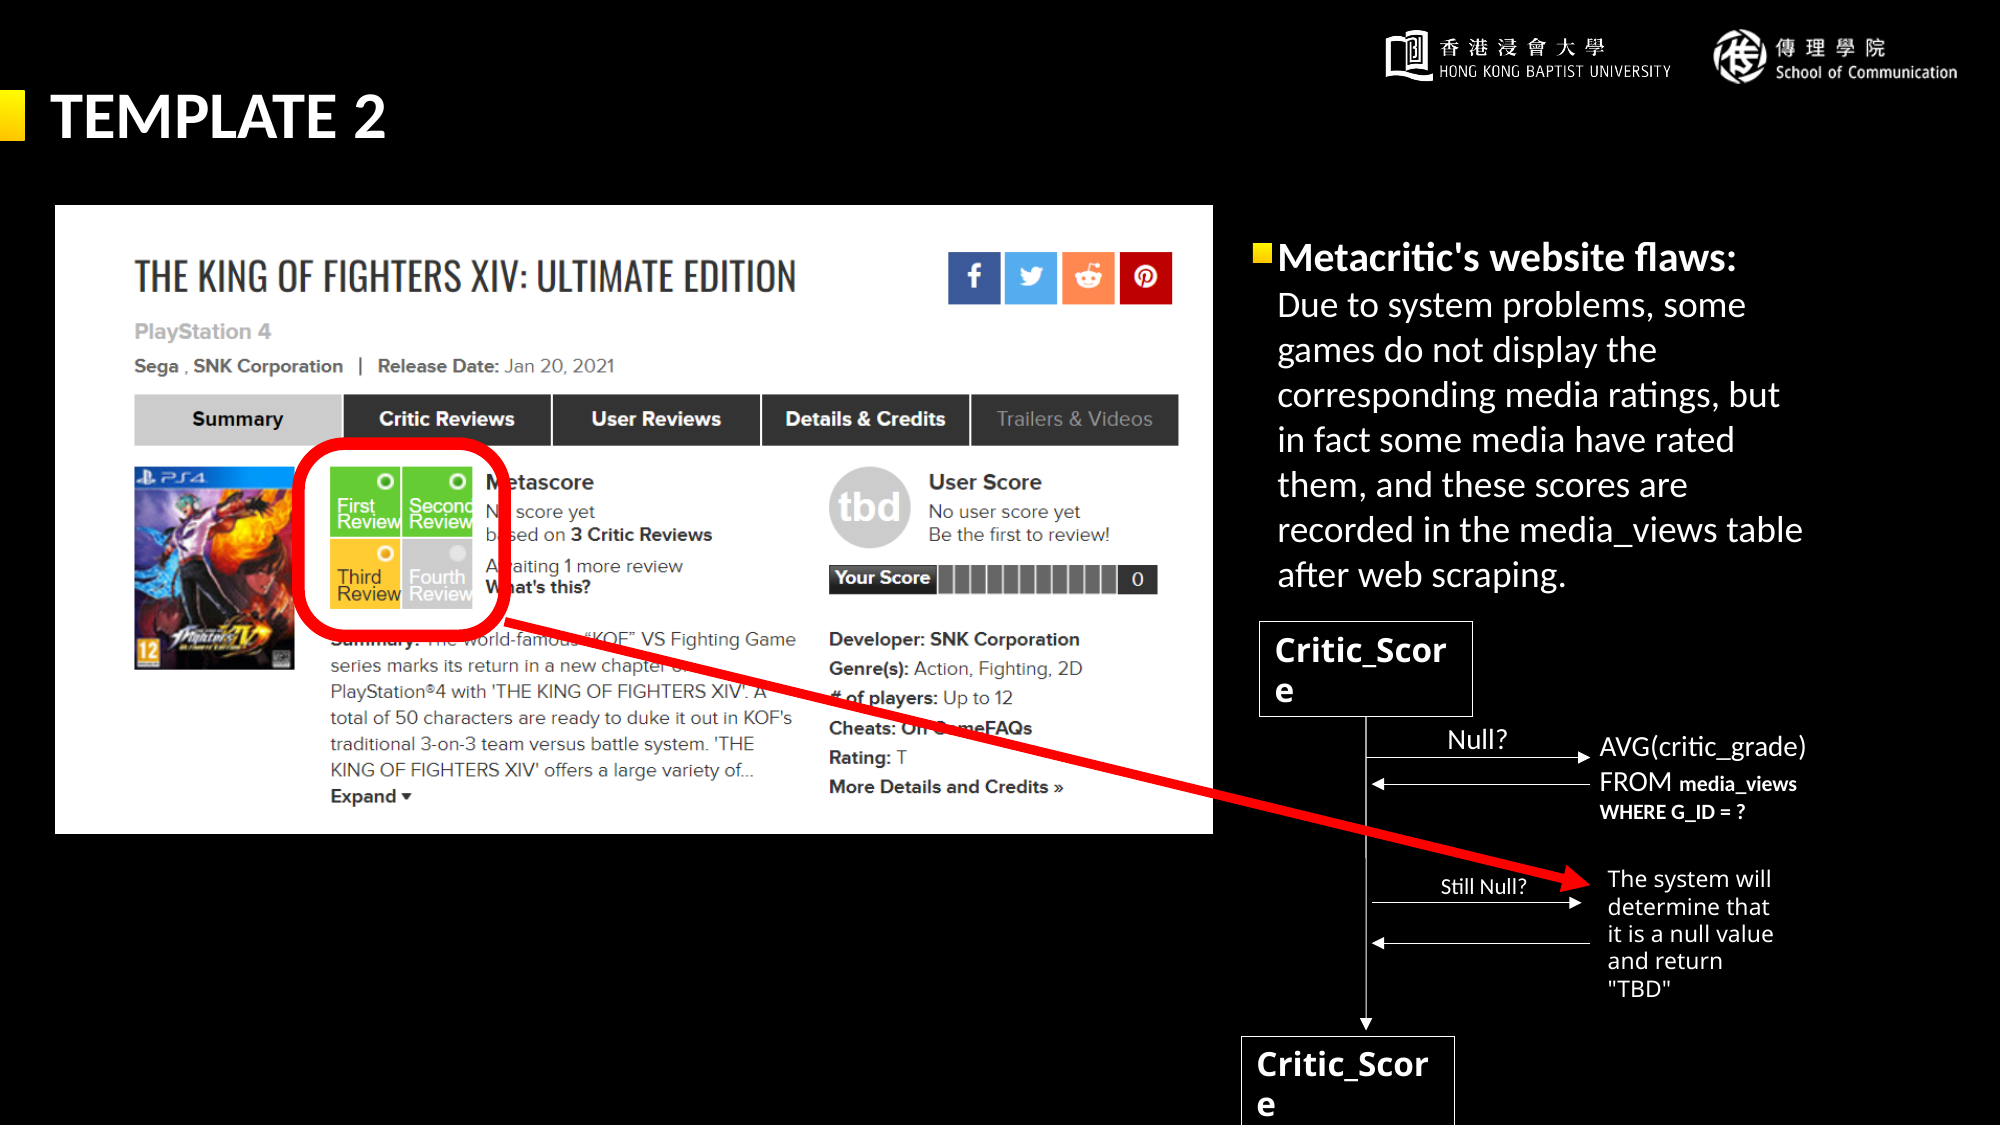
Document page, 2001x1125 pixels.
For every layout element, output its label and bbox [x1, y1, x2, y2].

text_box [504, 621, 1591, 886]
picture [0, 0, 2000, 1125]
